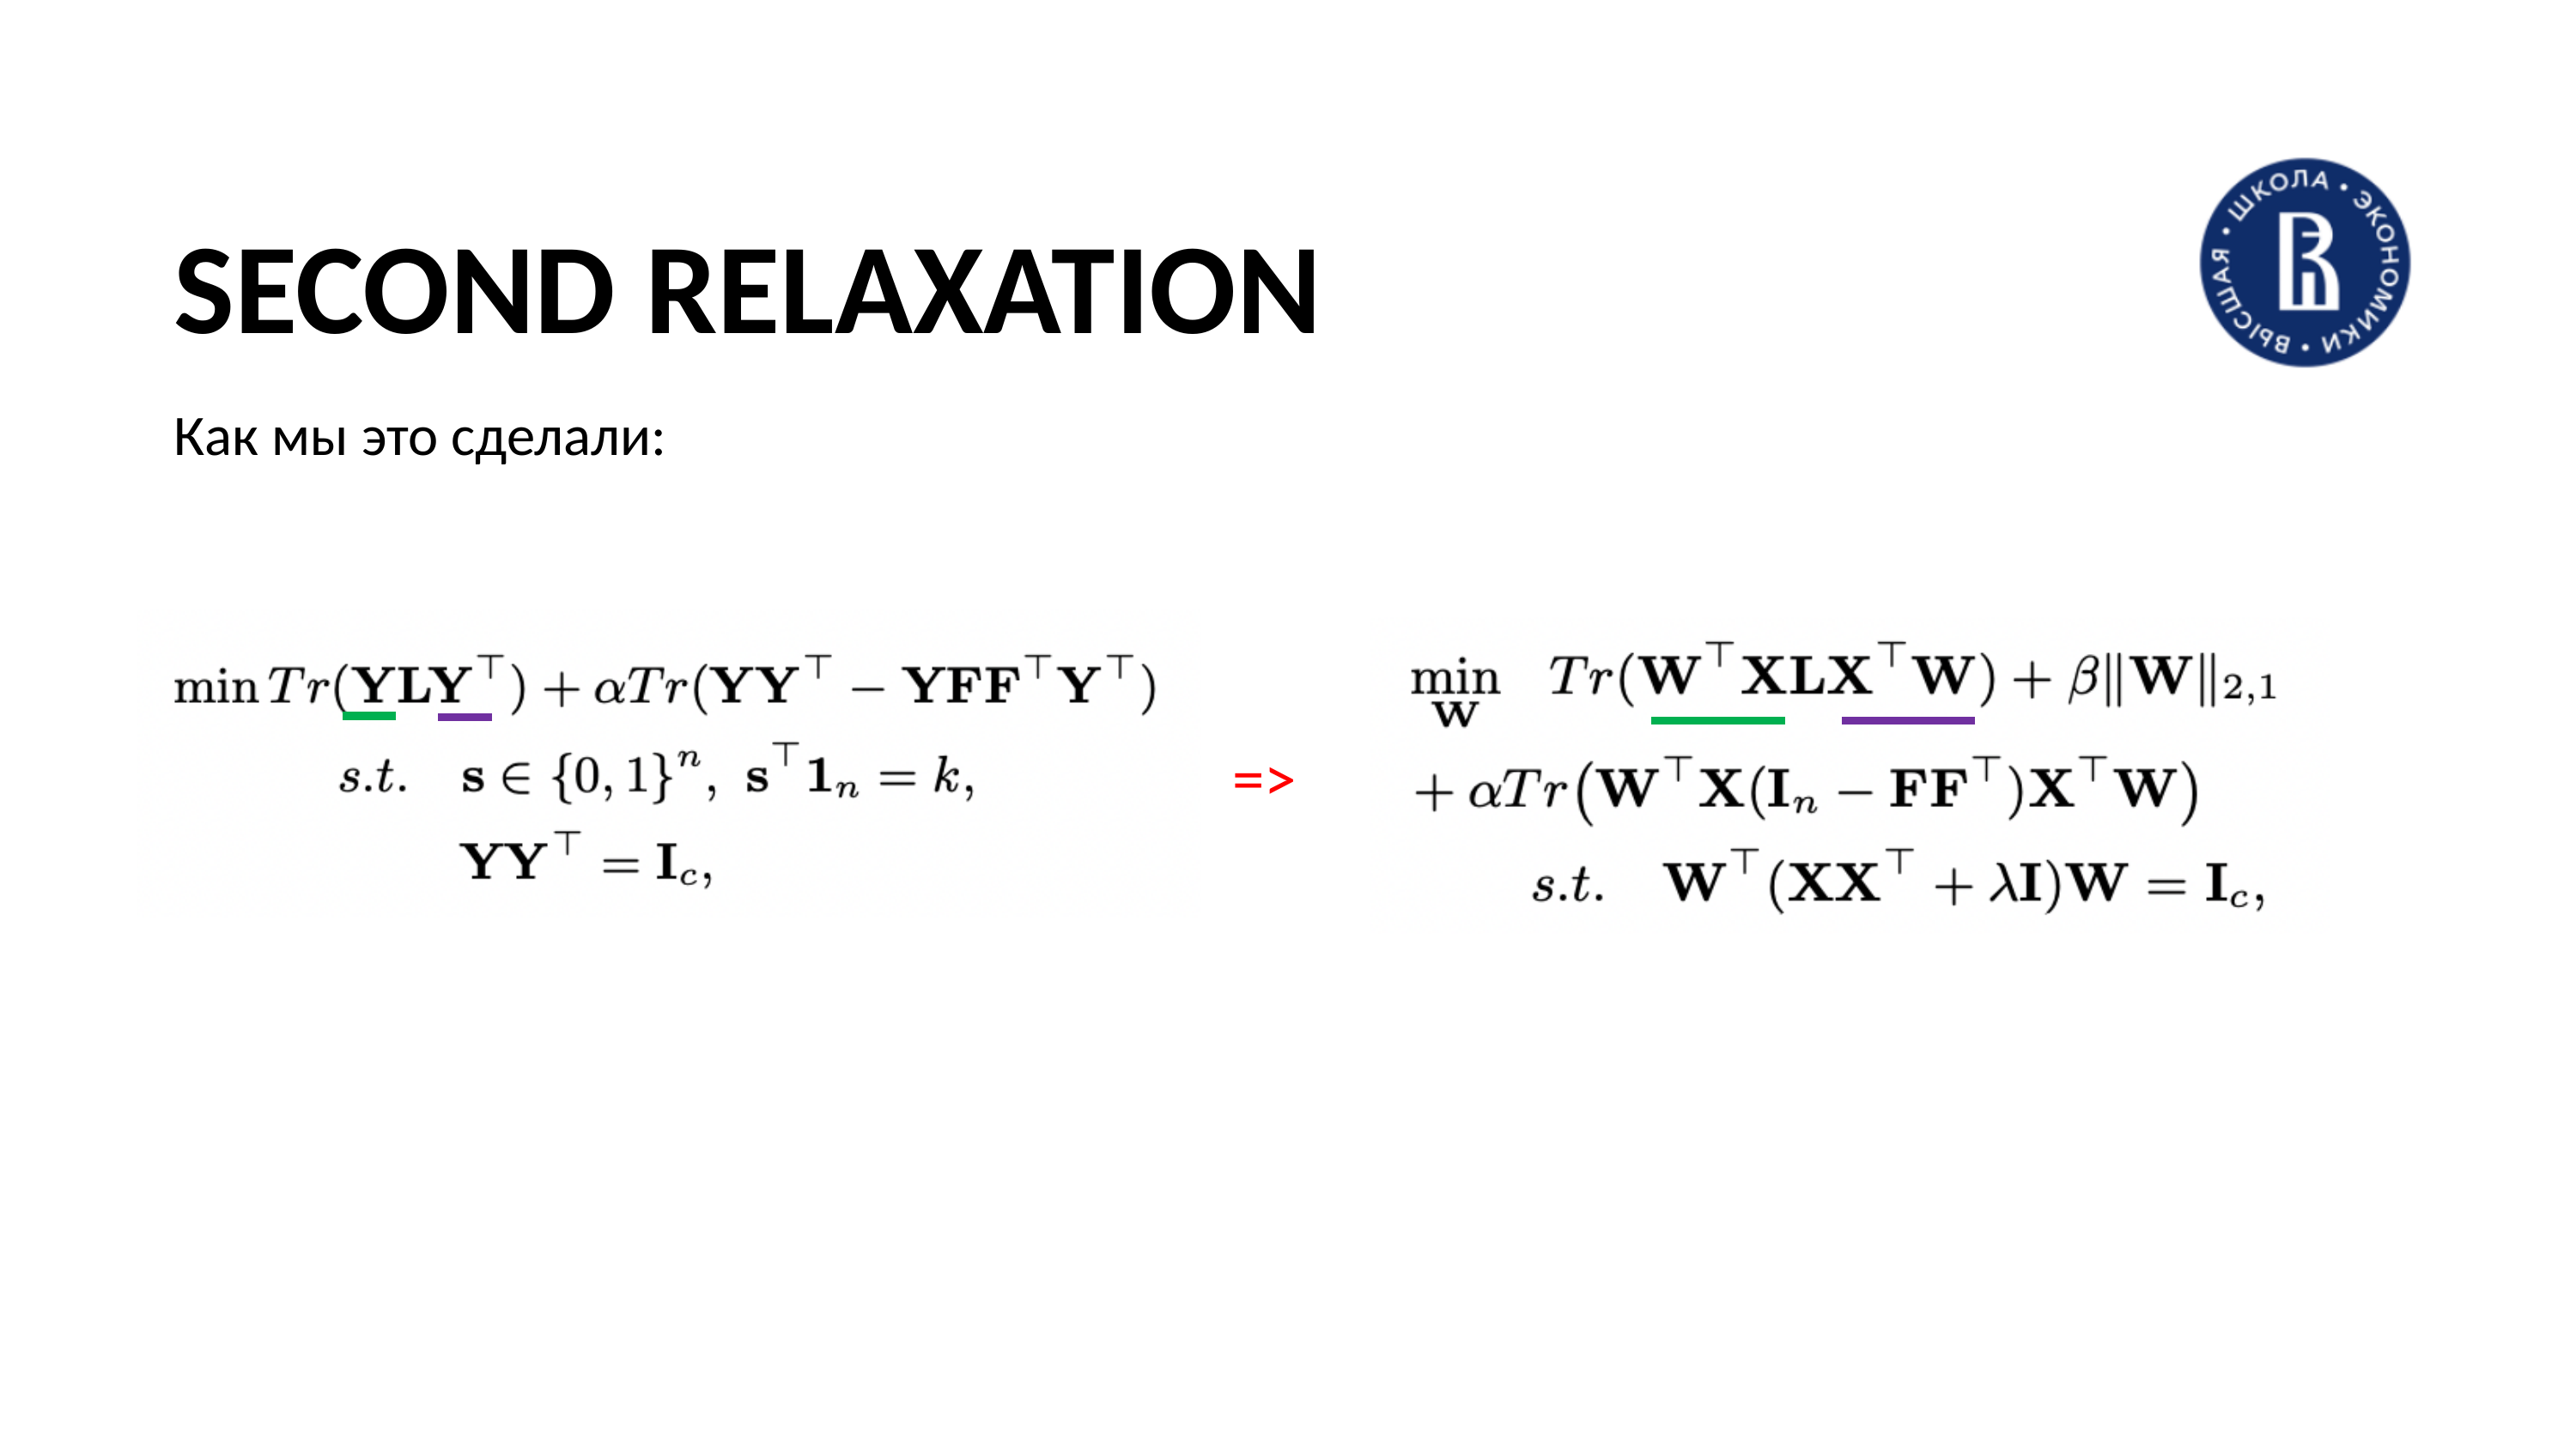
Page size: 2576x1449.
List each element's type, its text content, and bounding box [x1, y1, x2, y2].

picture [136, 609, 1201, 967]
text_box Как мы это сделали: [161, 391, 1481, 474]
picture [2188, 133, 2432, 403]
text_box => [1219, 730, 1365, 821]
text_box SECOND RELAXATION [161, 198, 1764, 452]
picture [1370, 617, 2330, 934]
